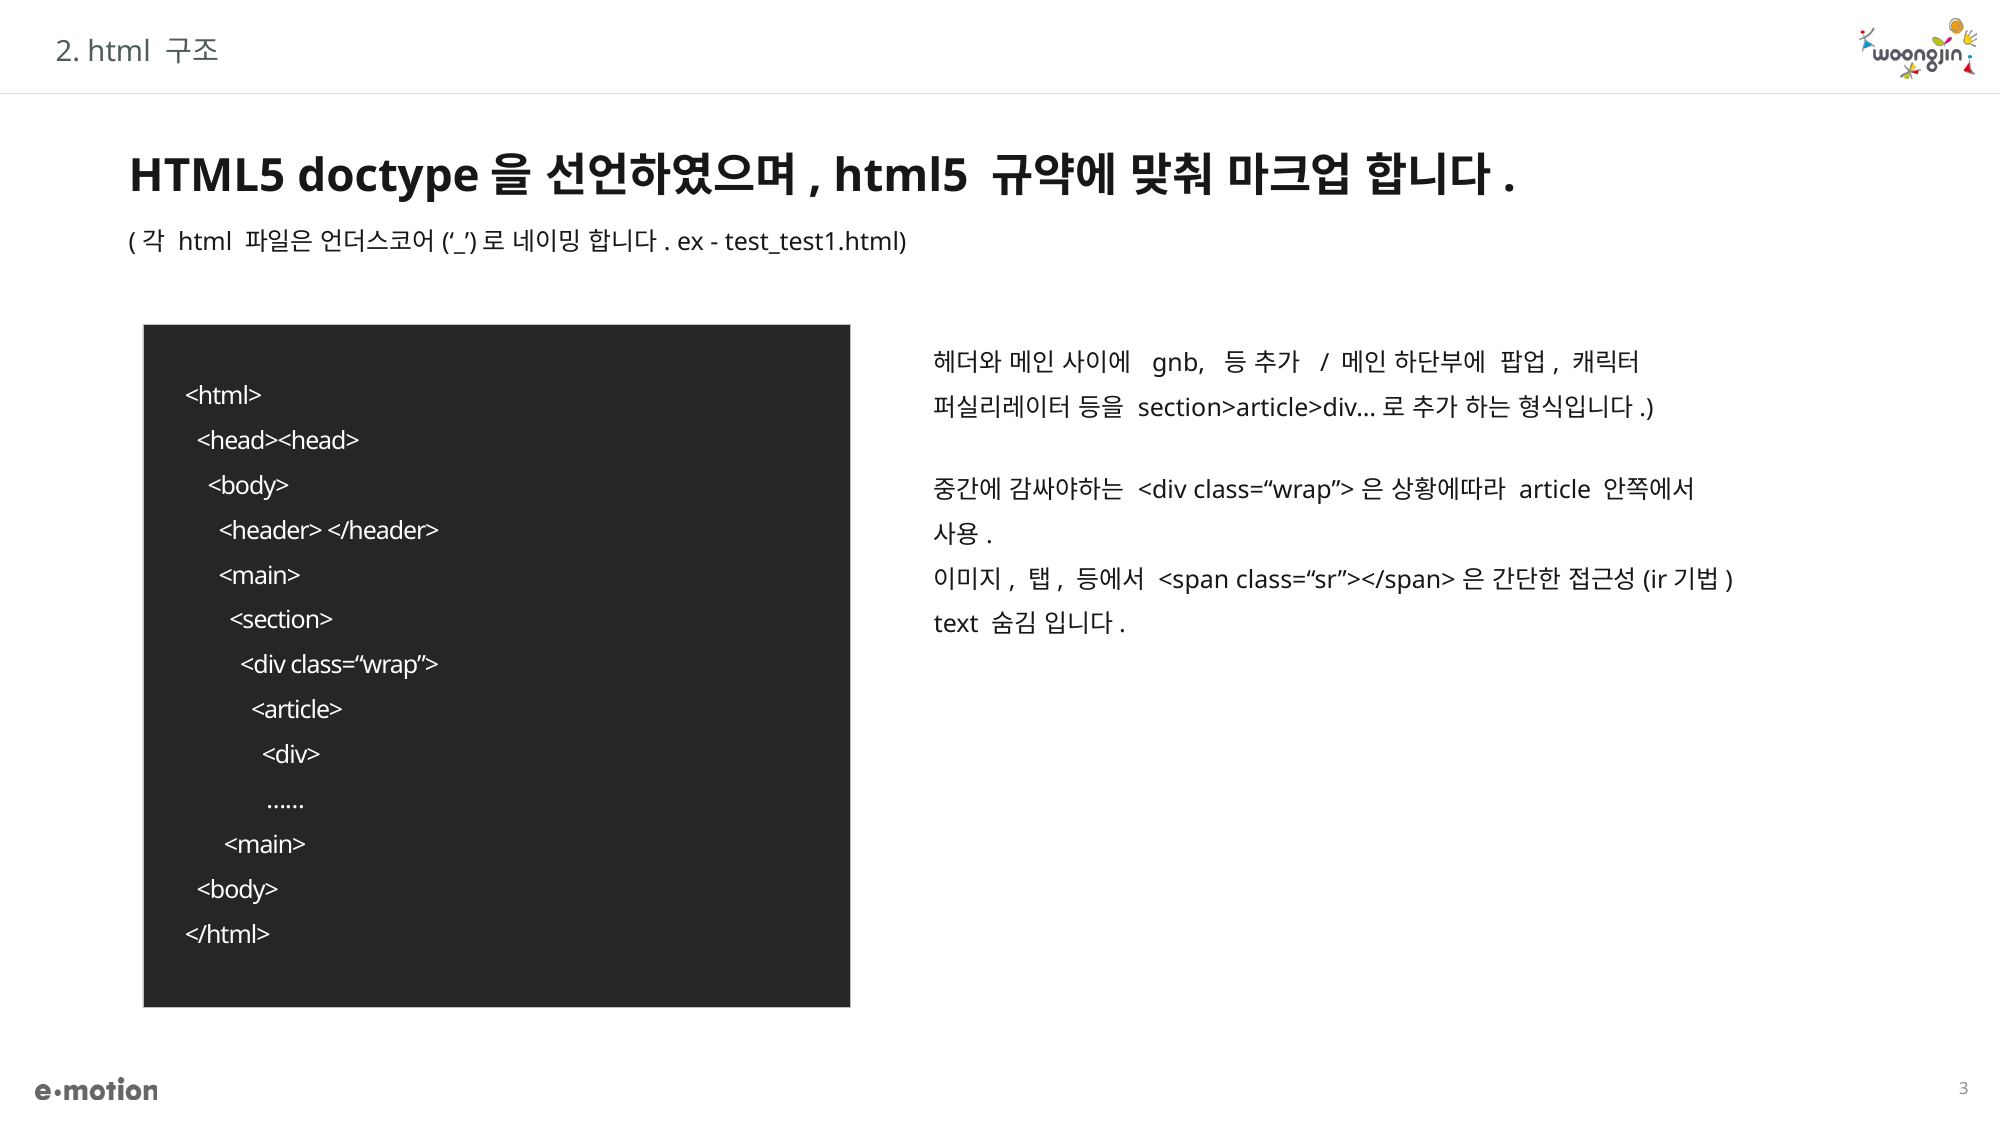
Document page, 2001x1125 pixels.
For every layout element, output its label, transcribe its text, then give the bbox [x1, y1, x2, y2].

text_box [142, 323, 851, 1008]
text_box (각 html 파일은 언더스코어(‘_’)로 네이밍 합니다. ex - test_test1.html) [113, 213, 1887, 263]
text_box HTML5 doctype을 선언하였으며, html5 규약에 맞춰 마크업 합니다. [113, 137, 1887, 208]
text_box 중간에 감싸야하는 <div class=“wrap”>은 상황에따라 article 안쪽에서 사용. 이미지, 탭, 등에서 <span class=“sr”></span>은 간단한 접근성(ir기법) text 숨김 입니다. [919, 451, 1759, 646]
text_box 헤더와 메인 사이에 gnb, 등 추가 / 메인 하단부에 팝업, 캐릭터 퍼실리레이터 등을 section>article>div…로 추가 하는 형식입니다.) [919, 324, 1759, 429]
text_box <html> <head><head> <body> <header> </header> <main> <section> <div class=“wrap”> <article> <div> …… <main> <body> </html> [170, 357, 793, 956]
slide_number 3 [1533, 1078, 1984, 1100]
text_box 2. html 구조 [40, 24, 235, 75]
